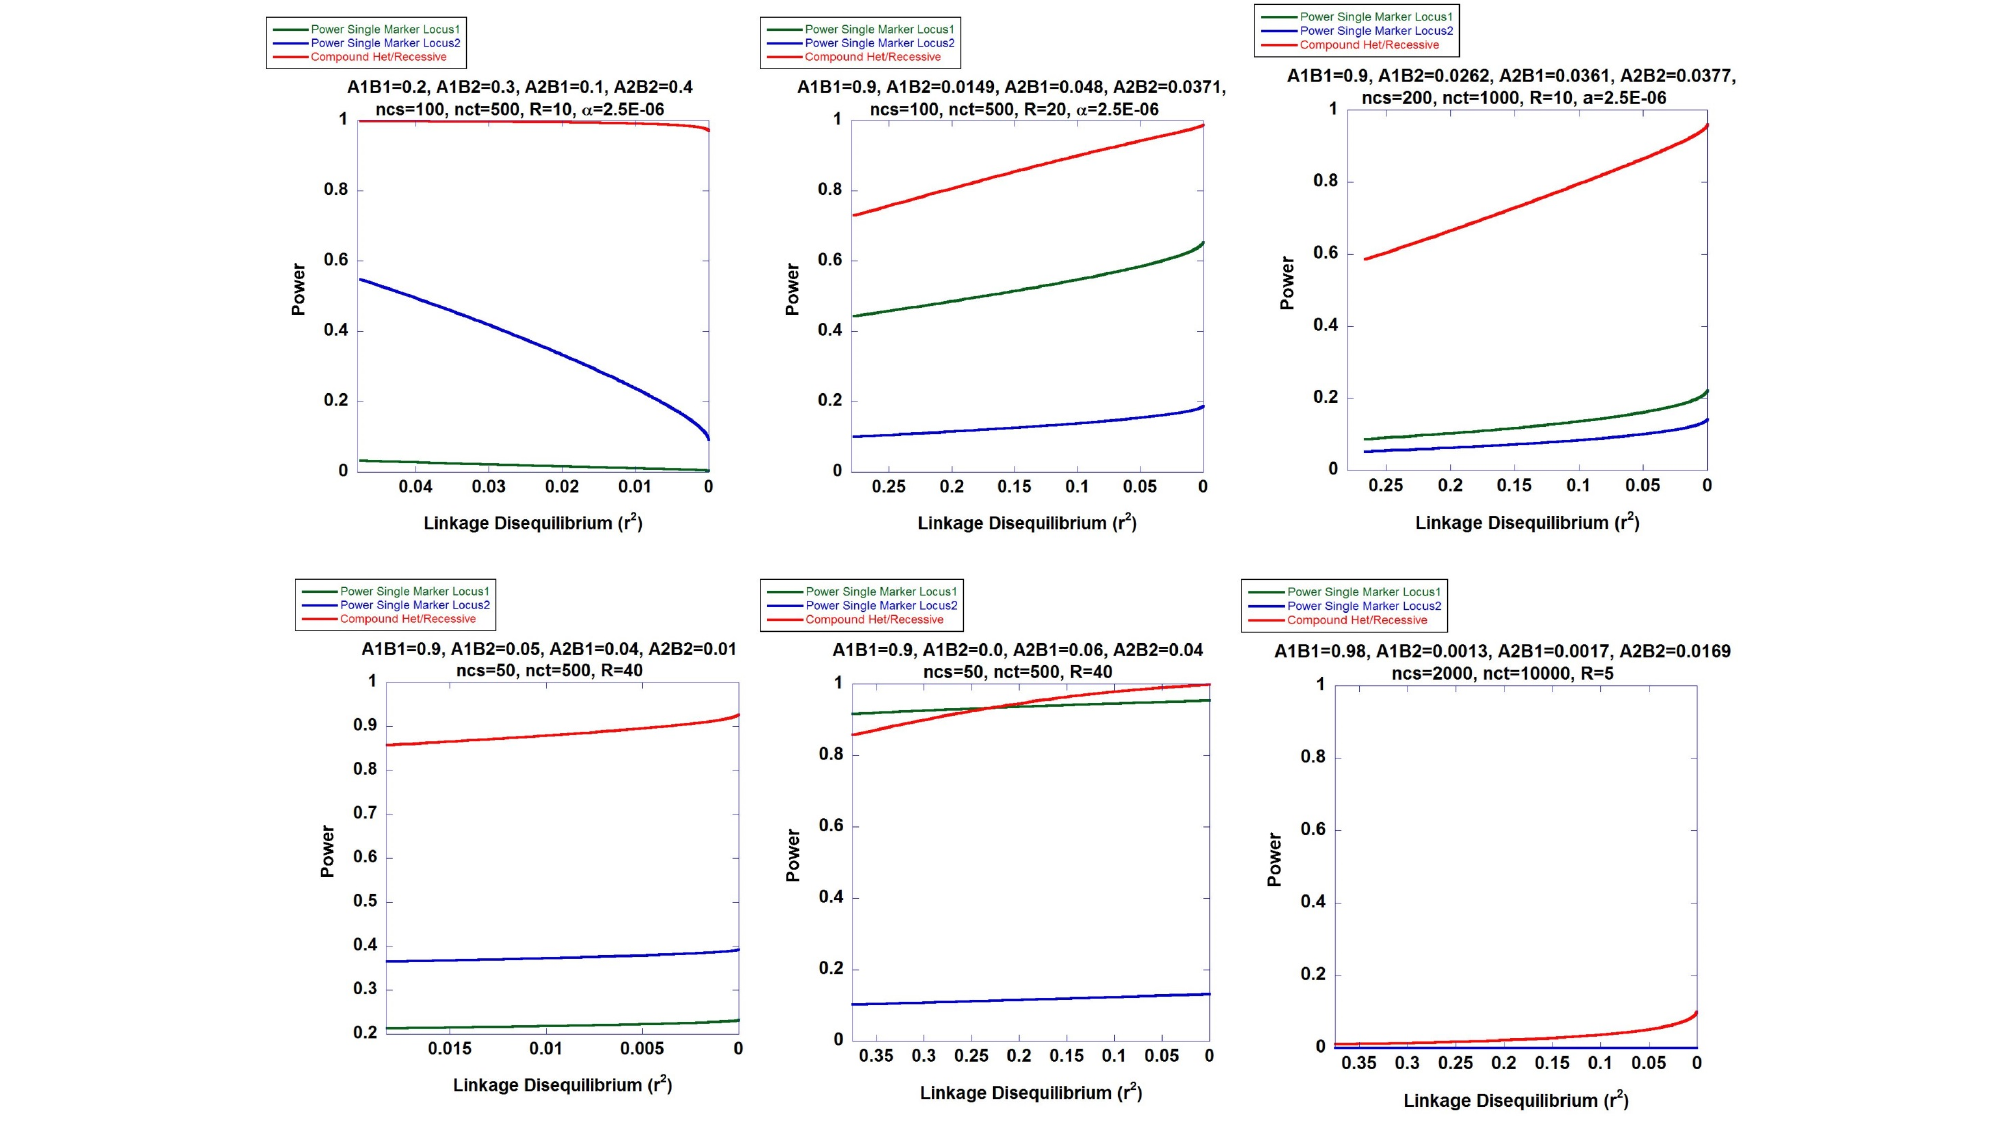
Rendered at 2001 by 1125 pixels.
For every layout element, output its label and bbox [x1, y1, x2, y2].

picture [1237, 574, 1738, 1116]
picture [291, 574, 748, 1101]
picture [756, 12, 1238, 538]
picture [1249, 0, 1748, 538]
picture [756, 574, 1219, 1108]
picture [262, 12, 718, 538]
